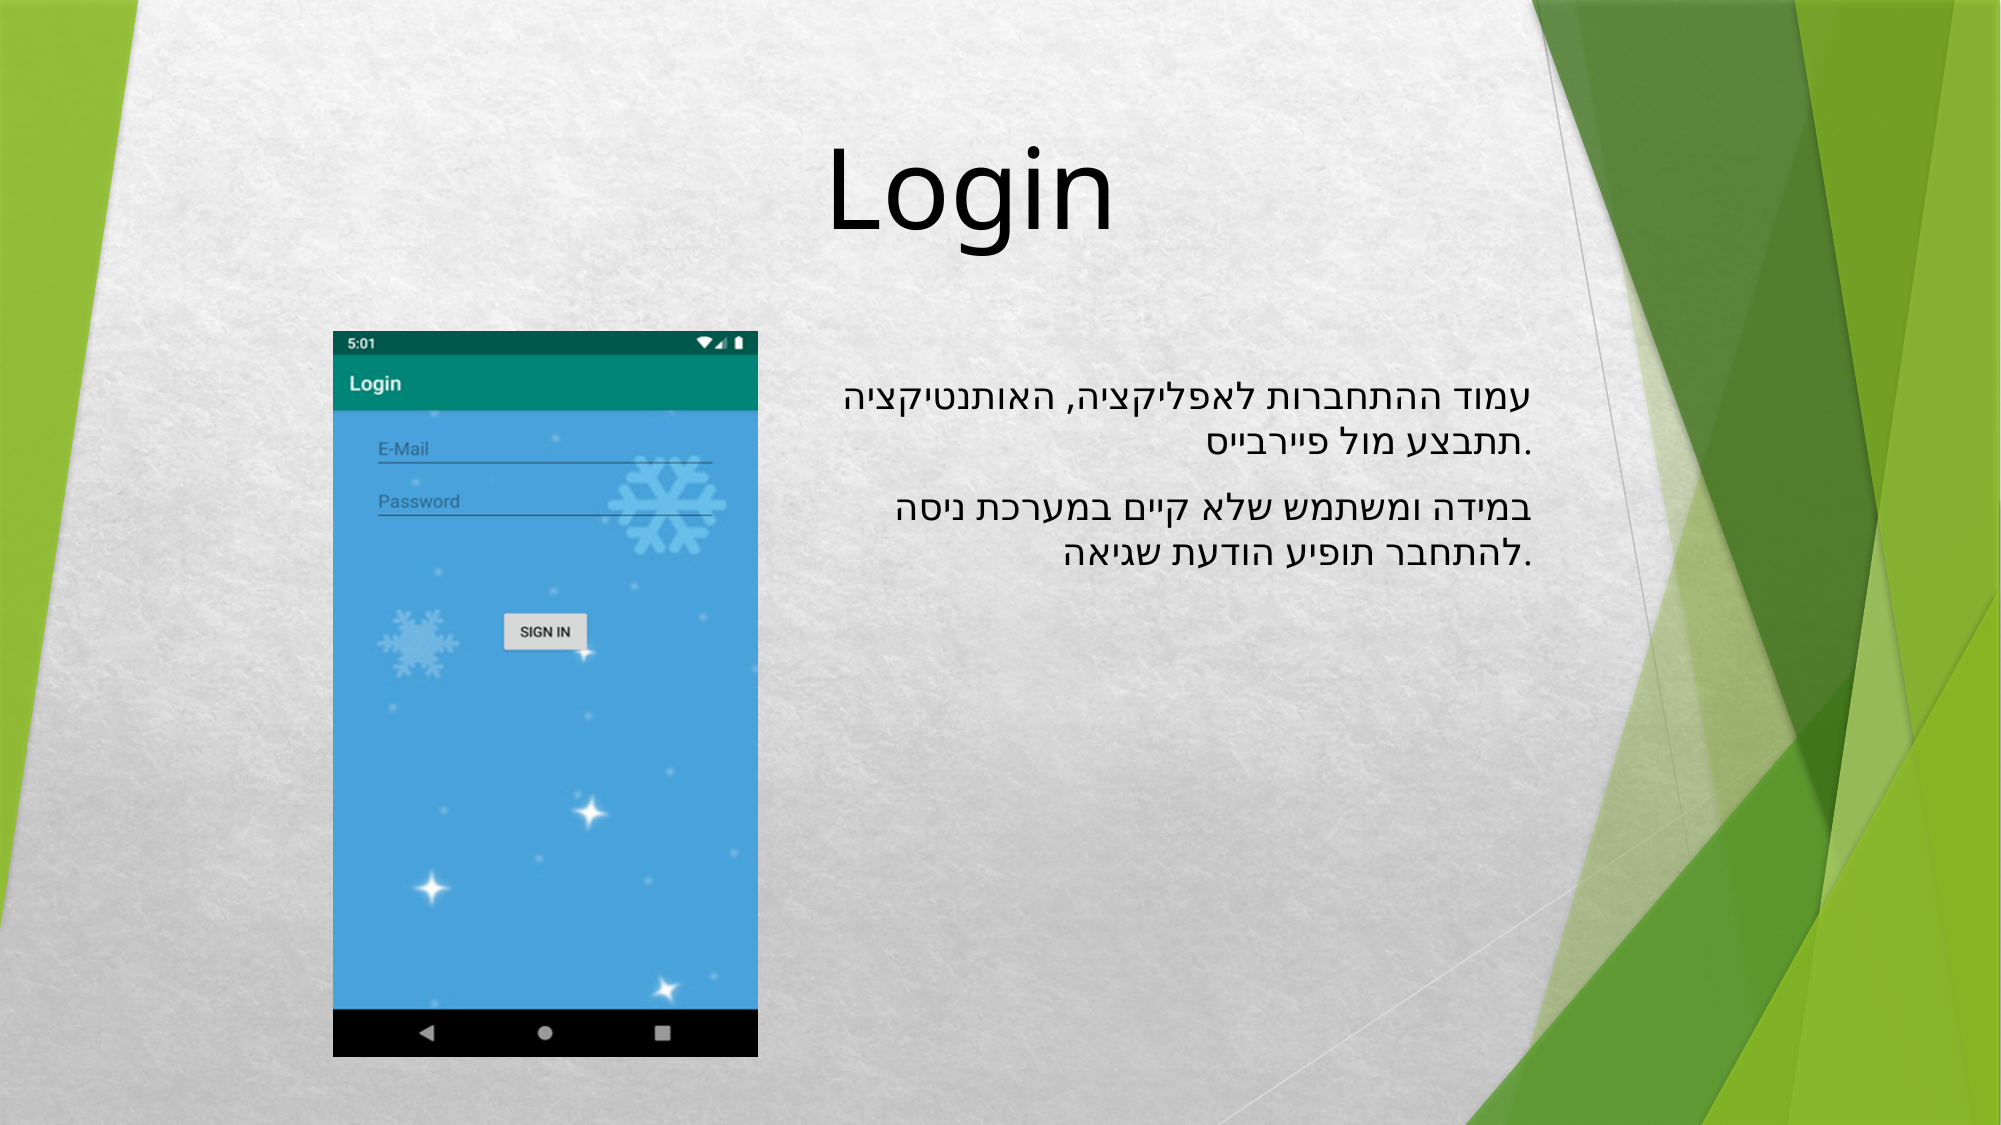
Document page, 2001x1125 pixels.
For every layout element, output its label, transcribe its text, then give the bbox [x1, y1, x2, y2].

picture [332, 330, 759, 1058]
subtitle עמוד ההתחברות לאפליקציה, האותנטיקציה תתבצע מול פיירבייס. במידה ומשתמש שלא קיים במערכת ניסה להתחבר תופיע הודעת שגיאה. [812, 364, 1548, 640]
title Login [787, 102, 1134, 260]
